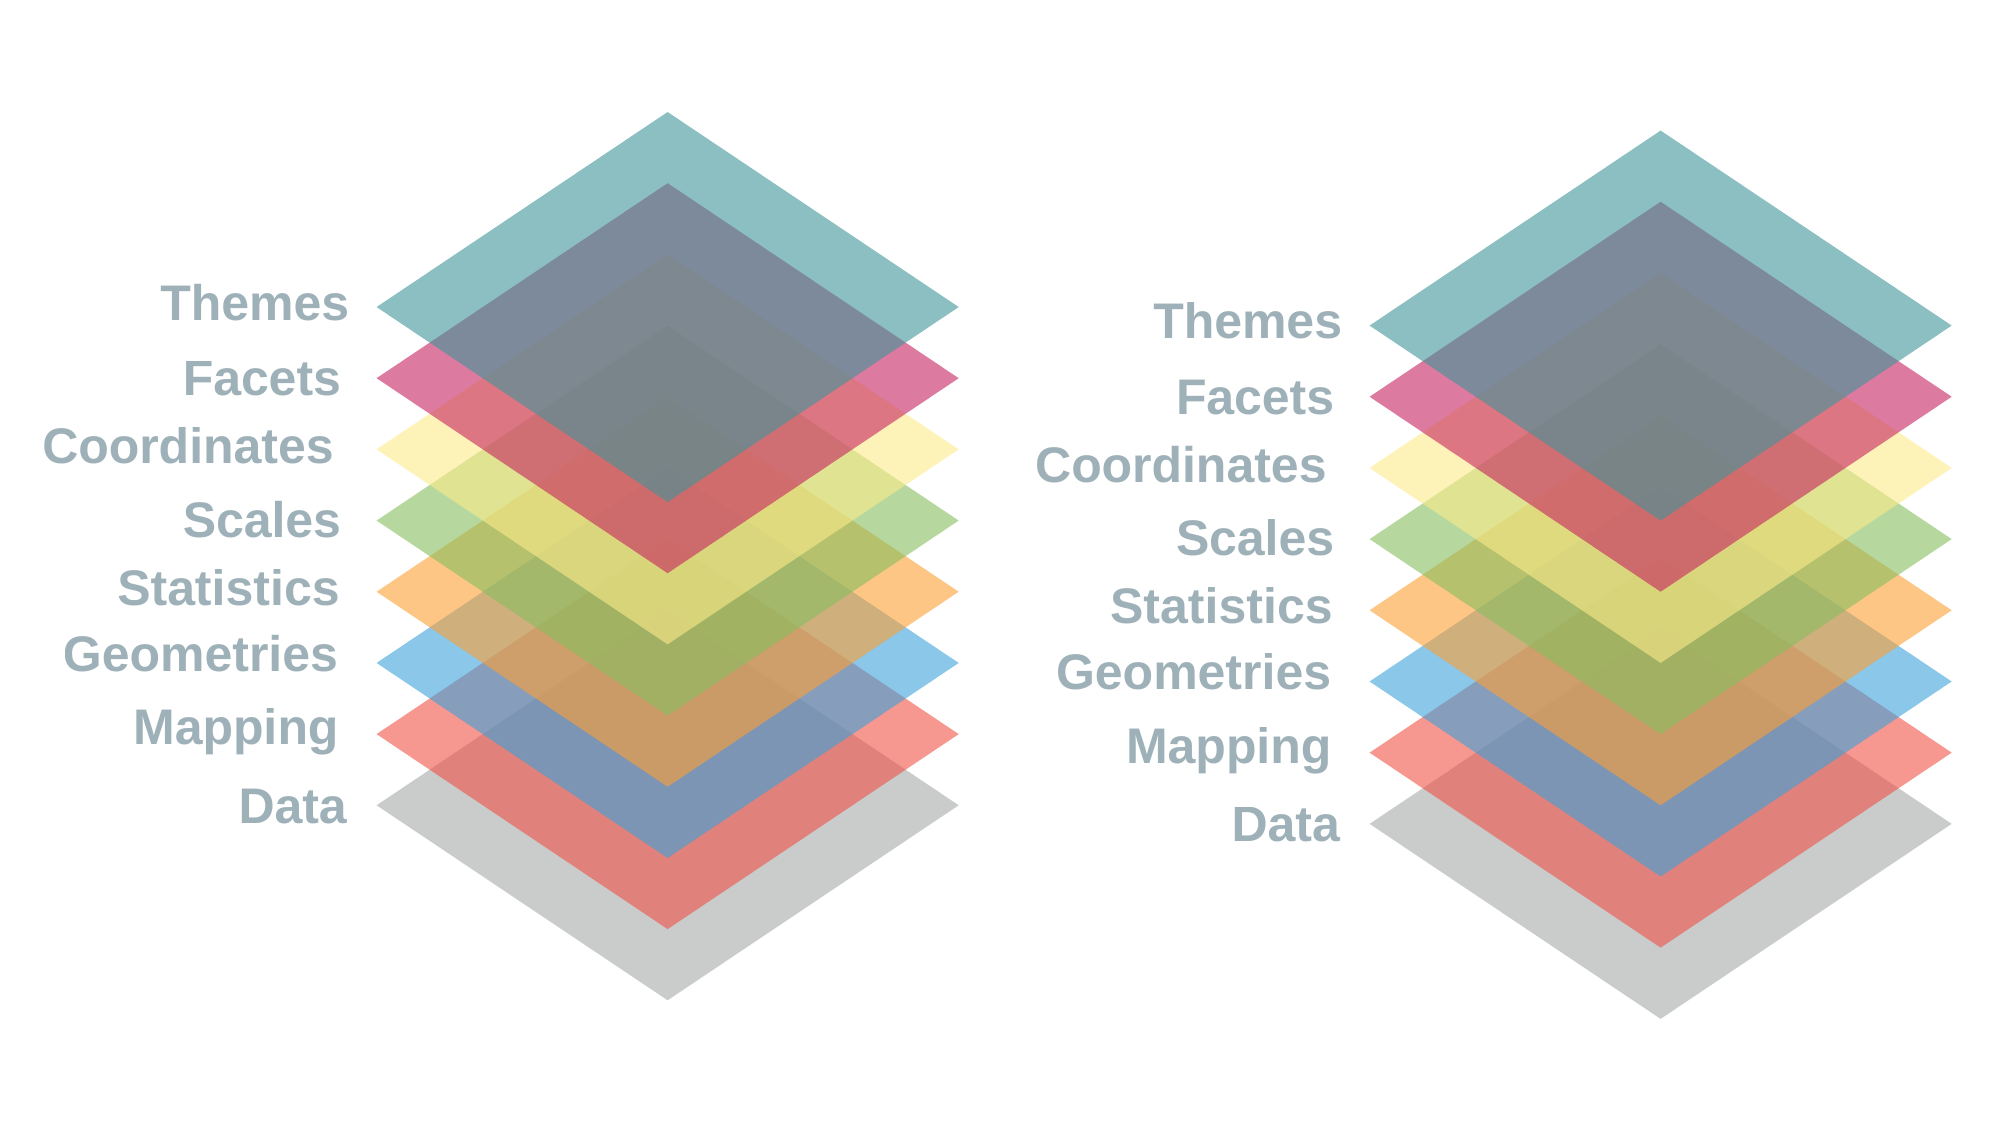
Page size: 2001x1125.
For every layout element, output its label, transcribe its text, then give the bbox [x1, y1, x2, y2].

text_box [374, 110, 961, 504]
text_box [1367, 717, 1954, 949]
text_box [374, 699, 961, 931]
text_box Coordinates [1020, 424, 1359, 500]
text_box Statistics [1095, 566, 1359, 642]
text_box [1367, 504, 1954, 736]
text_box Scales [1161, 500, 1359, 573]
text_box [374, 414, 961, 646]
text_box [374, 485, 961, 717]
text_box [374, 343, 961, 575]
text_box Coordinates [27, 406, 366, 481]
text_box Geometries [48, 613, 366, 689]
text_box Mapping [1111, 707, 1359, 781]
text_box [374, 770, 961, 1002]
text_box [1367, 129, 1954, 522]
text_box Geometries [1041, 632, 1359, 707]
text_box Data [223, 766, 366, 841]
text_box [1367, 432, 1954, 665]
text_box Themes [1138, 281, 1359, 356]
text_box Scales [168, 481, 366, 555]
text_box Statistics [102, 548, 366, 623]
text_box [374, 556, 961, 788]
text_box [1367, 788, 1954, 1021]
text_box Facets [168, 338, 366, 414]
text_box Mapping [118, 689, 366, 763]
text_box Facets [1161, 356, 1359, 432]
text_box Data [1216, 784, 1359, 860]
text_box [374, 627, 961, 860]
text_box [1367, 575, 1954, 807]
text_box [1367, 361, 1954, 593]
text_box Themes [145, 262, 366, 338]
text_box [1367, 646, 1954, 878]
